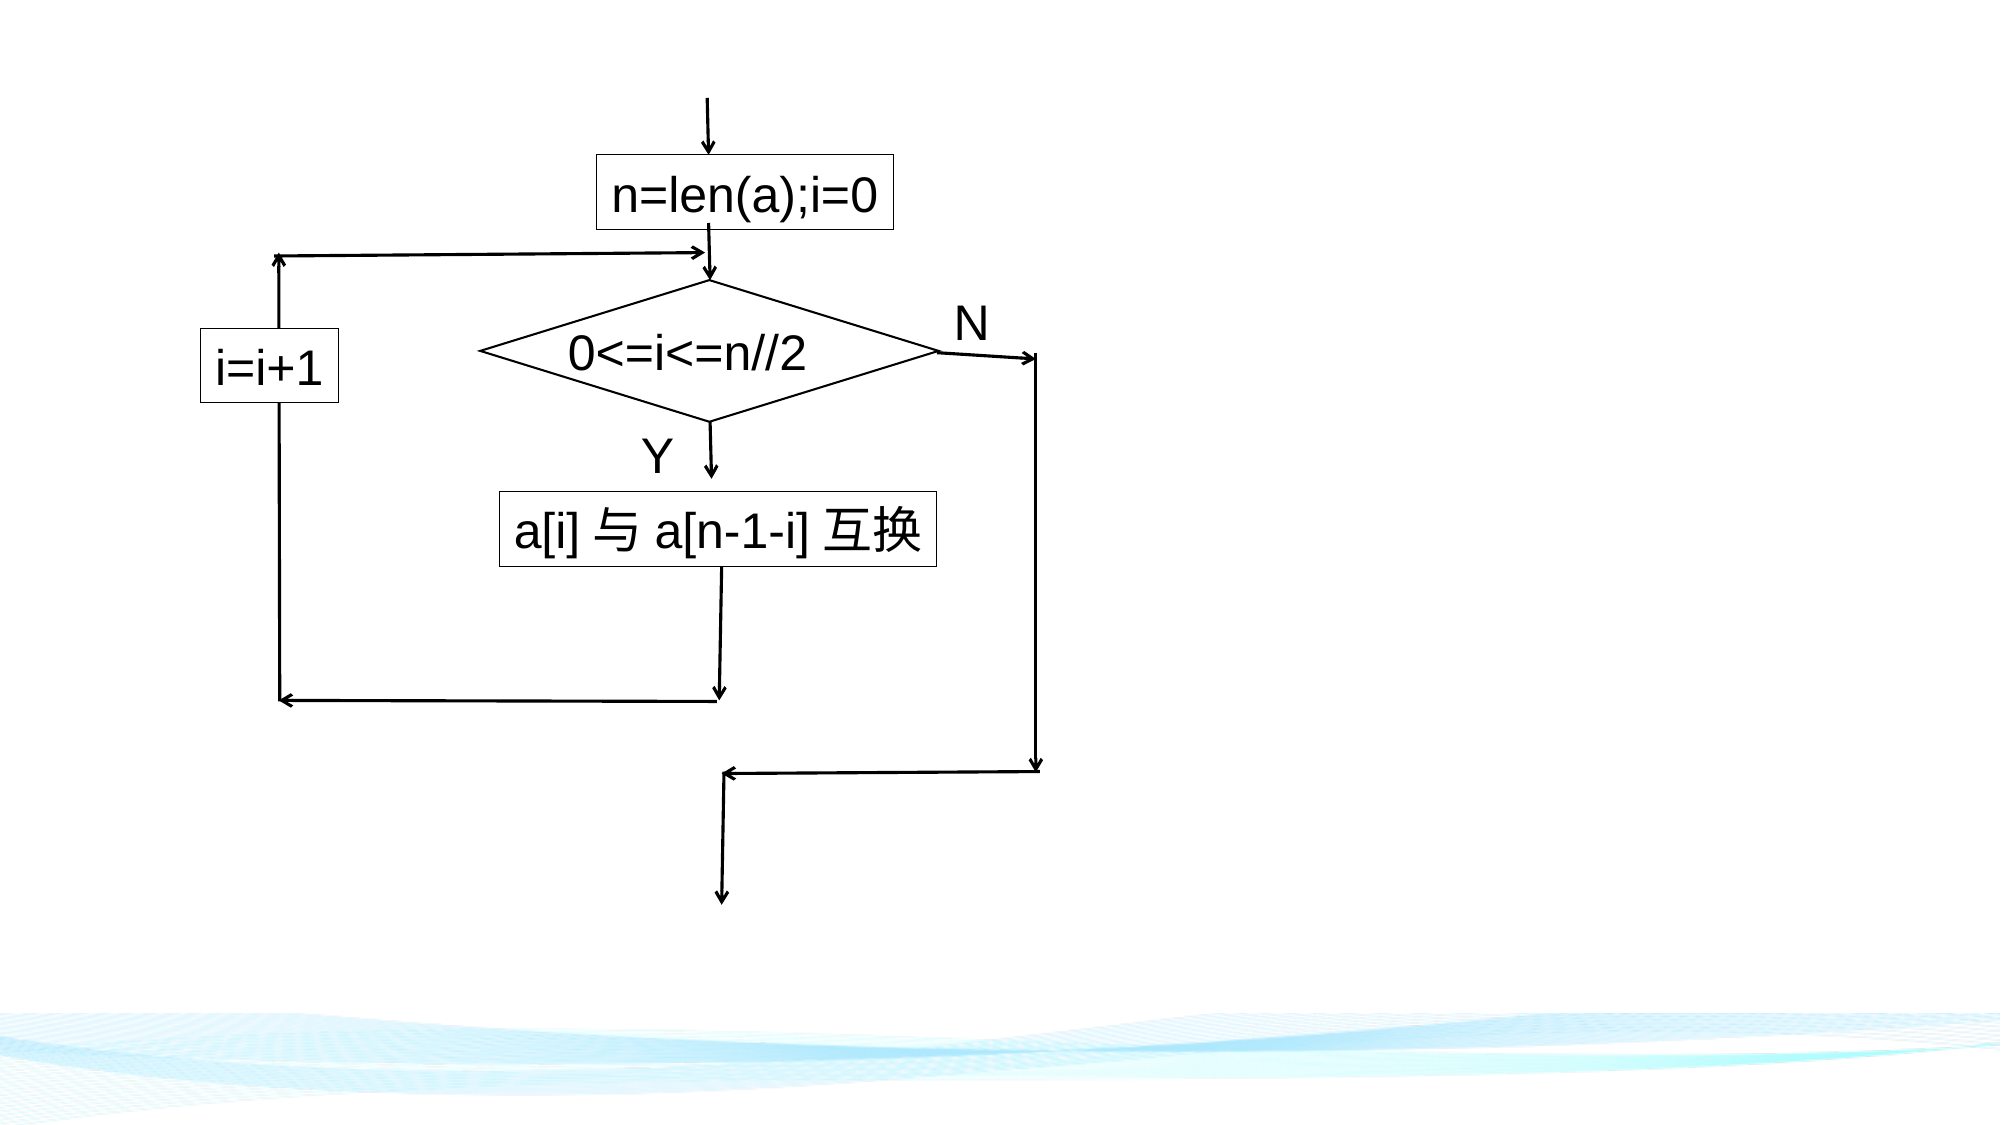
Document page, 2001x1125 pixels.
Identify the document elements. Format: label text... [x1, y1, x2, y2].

slide_number [1412, 1041, 1856, 1094]
text_box 0<=i<=n//2 [553, 375, 593, 388]
text_box a[i]与a[n-1-i]互换 [499, 491, 937, 567]
text_box [476, 279, 938, 423]
text_box Y [626, 416, 690, 491]
text_box i=i+1 [280, 328, 339, 403]
text_box 0<=i<=n//2 [826, 355, 933, 388]
picture [0, 1013, 2000, 1125]
text_box 0<=i<=n//2 [823, 313, 933, 347]
text_box n=len(a);i=0 [596, 154, 894, 230]
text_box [936, 352, 1036, 359]
text_box N [938, 283, 1005, 352]
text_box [274, 252, 706, 256]
text_box i=i+1 [200, 328, 278, 403]
text_box 0<=i<=n//2 [553, 313, 596, 327]
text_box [721, 771, 725, 905]
